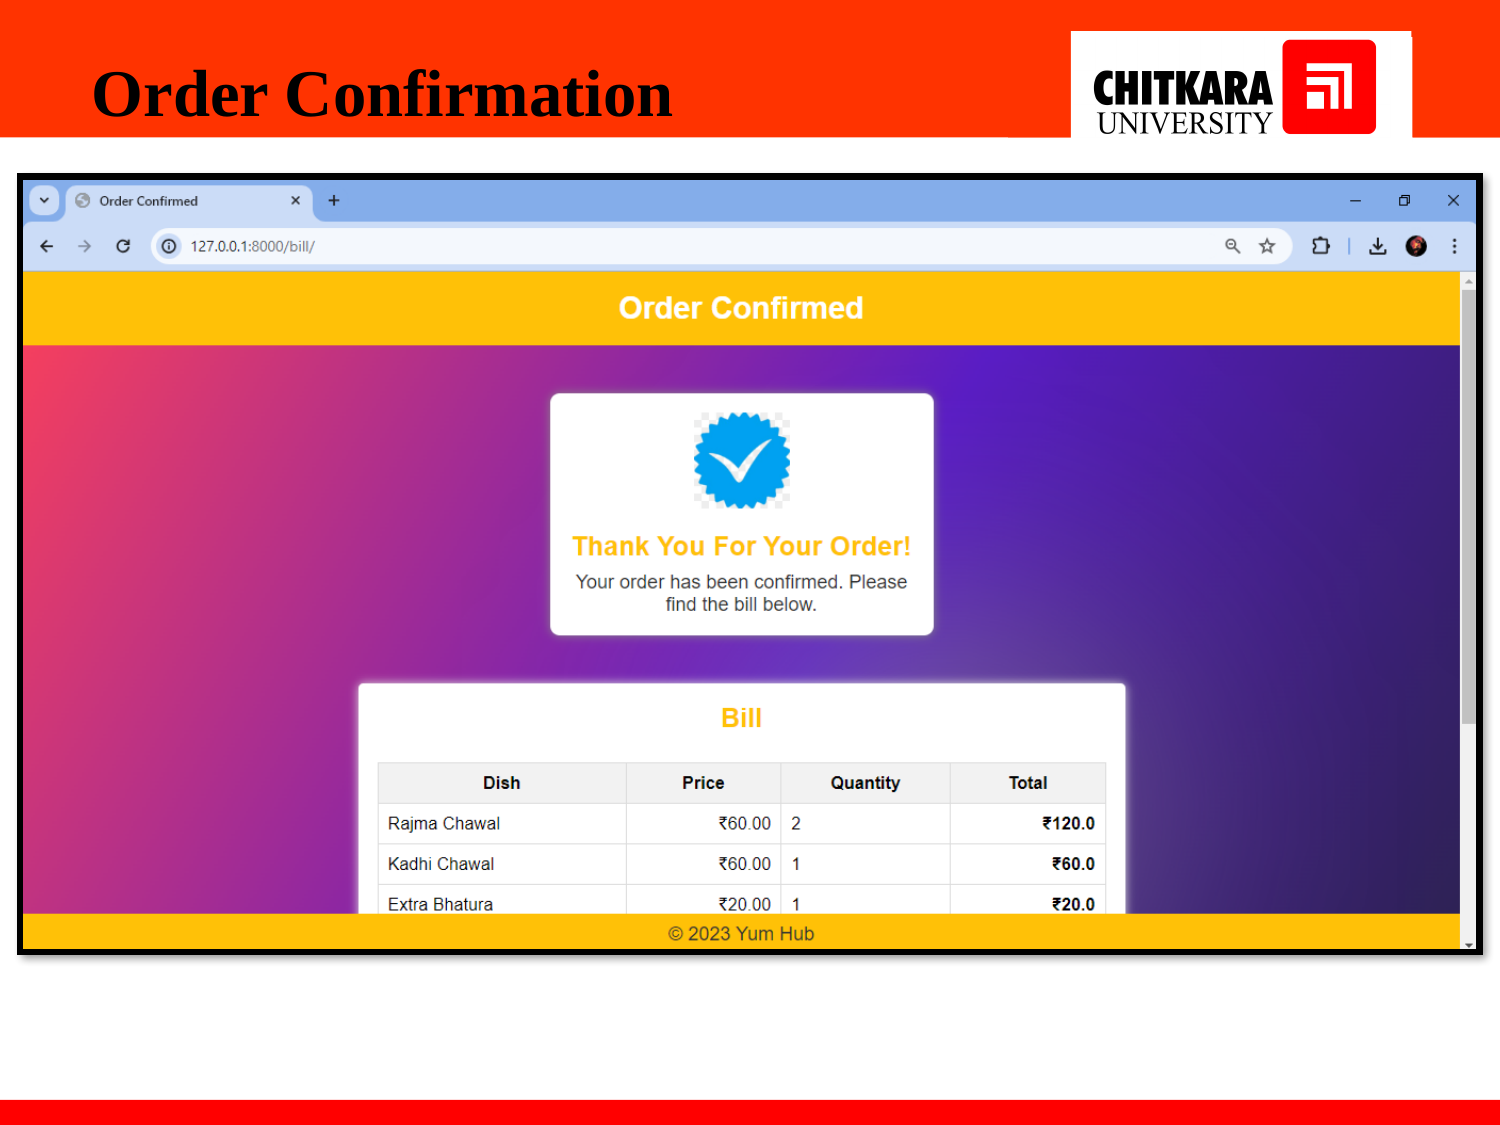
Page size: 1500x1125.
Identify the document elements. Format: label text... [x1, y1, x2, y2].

picture [1074, 37, 1391, 138]
picture [23, 179, 1477, 950]
text_box Order Confirmation [76, 42, 963, 138]
